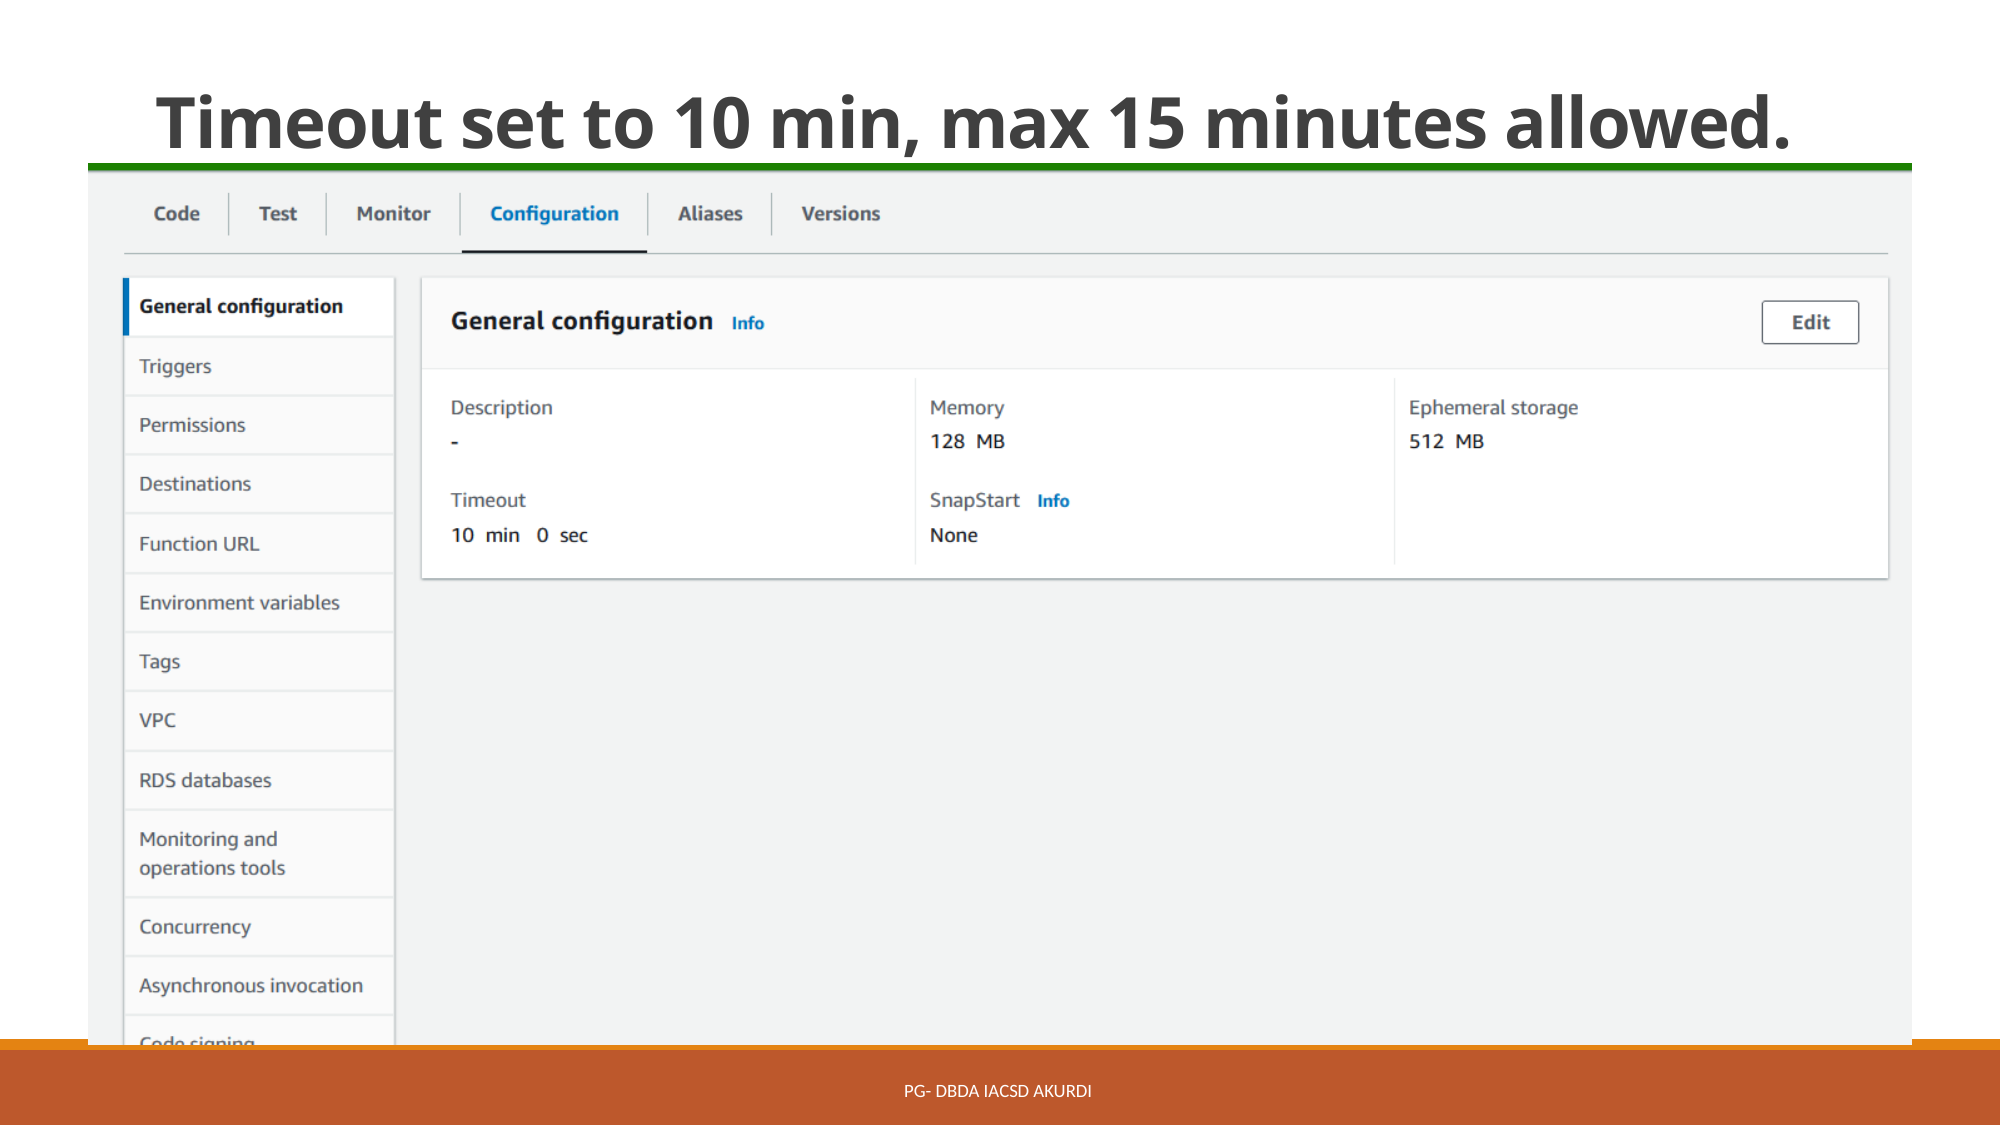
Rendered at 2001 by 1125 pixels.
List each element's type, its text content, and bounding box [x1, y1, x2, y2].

picture [88, 162, 1912, 1046]
footer PG- DBDA IACSD Akurdi [604, 1059, 1396, 1120]
title Timeout set to 10 min, max 15 minutes allowed. [140, 68, 1866, 161]
